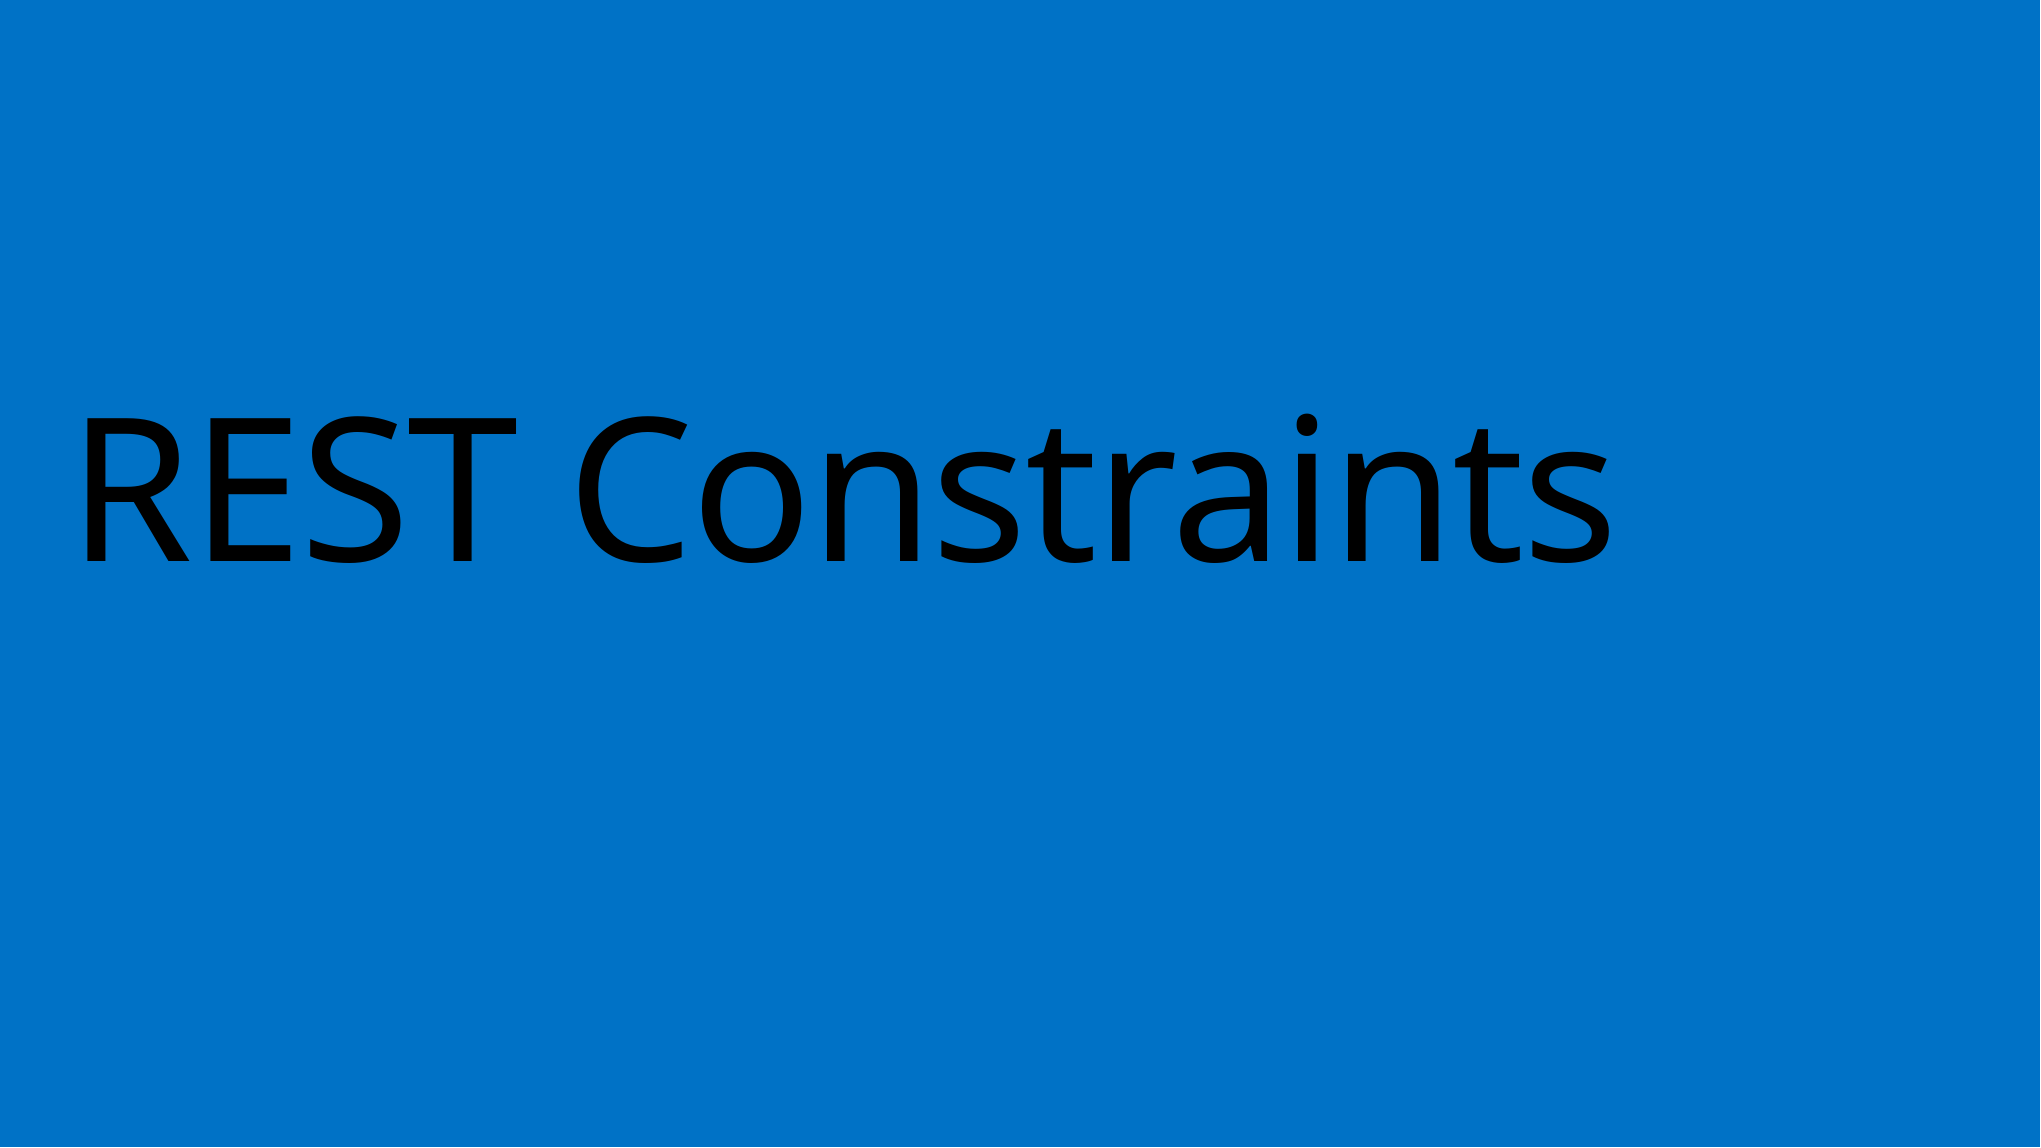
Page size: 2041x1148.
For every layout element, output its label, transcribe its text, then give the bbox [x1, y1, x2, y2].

title REST Constraints [45, 373, 1996, 525]
